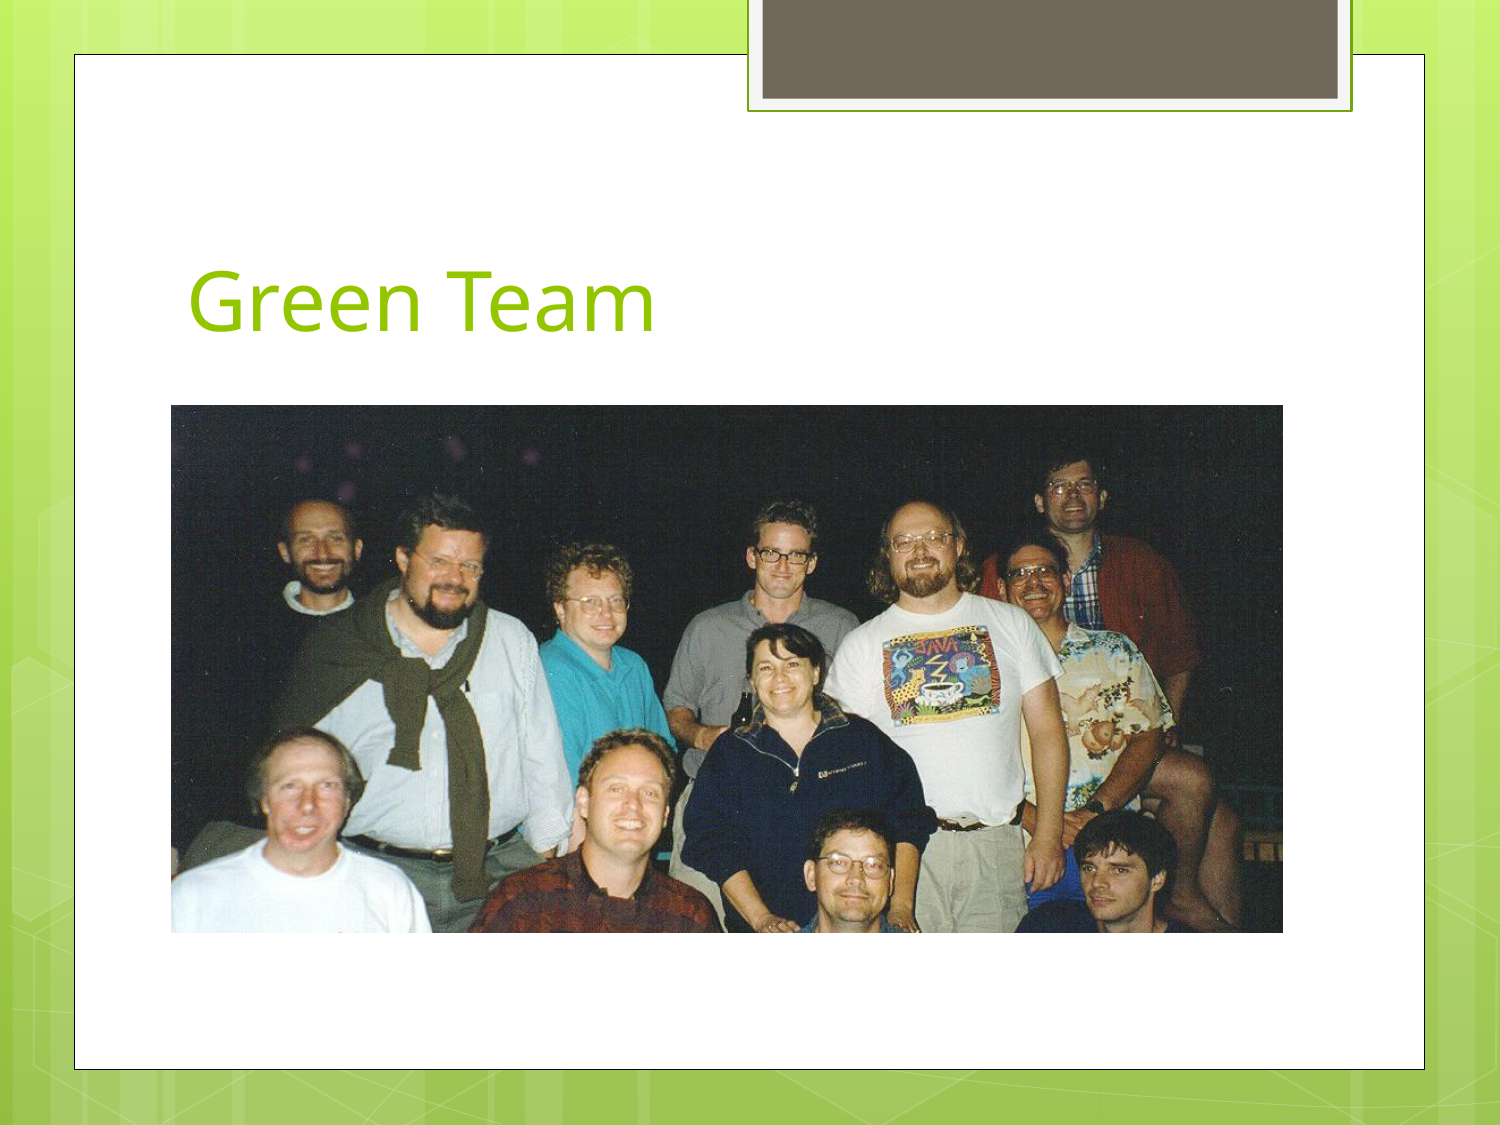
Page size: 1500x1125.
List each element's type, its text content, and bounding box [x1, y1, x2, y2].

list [170, 405, 1284, 933]
title Green Team [171, 168, 1324, 357]
